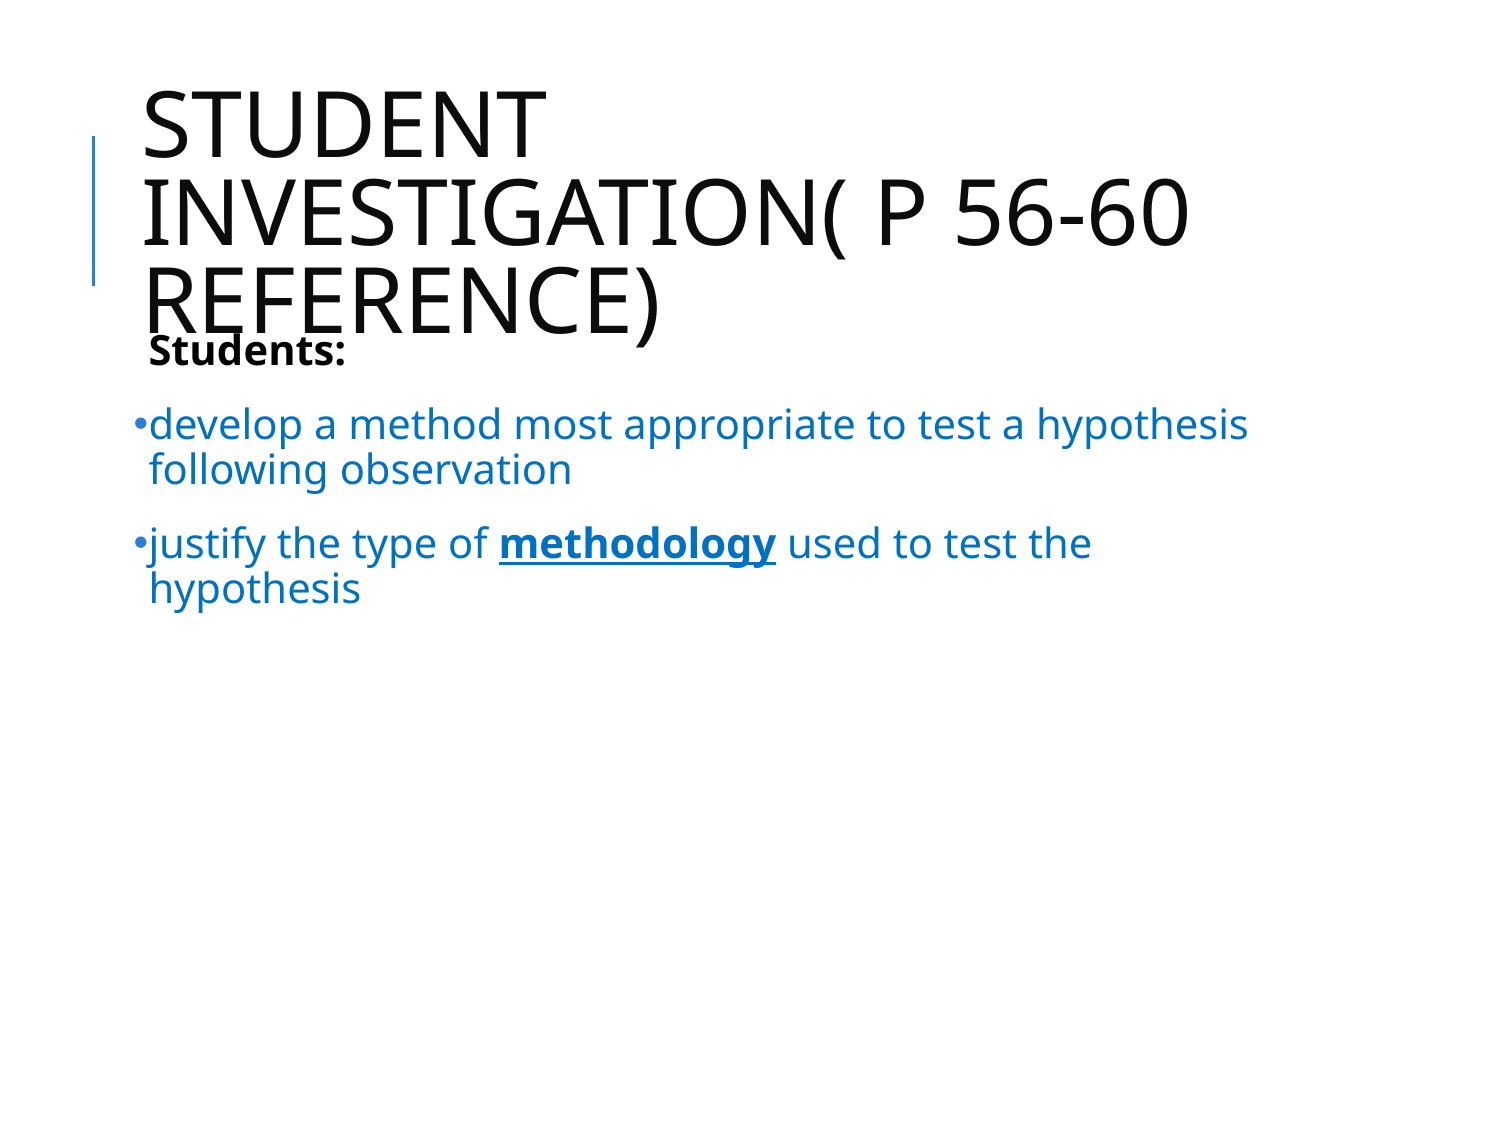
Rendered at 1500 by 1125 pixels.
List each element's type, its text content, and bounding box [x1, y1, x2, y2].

list Students: develop a method most appropriate to test a hypothesis following observation justify the type of methodology used to test the hypothesis [126, 321, 1322, 982]
title STUDENT INVESTIGATION( P 56-60 REFERENCE) [126, 96, 1322, 321]
